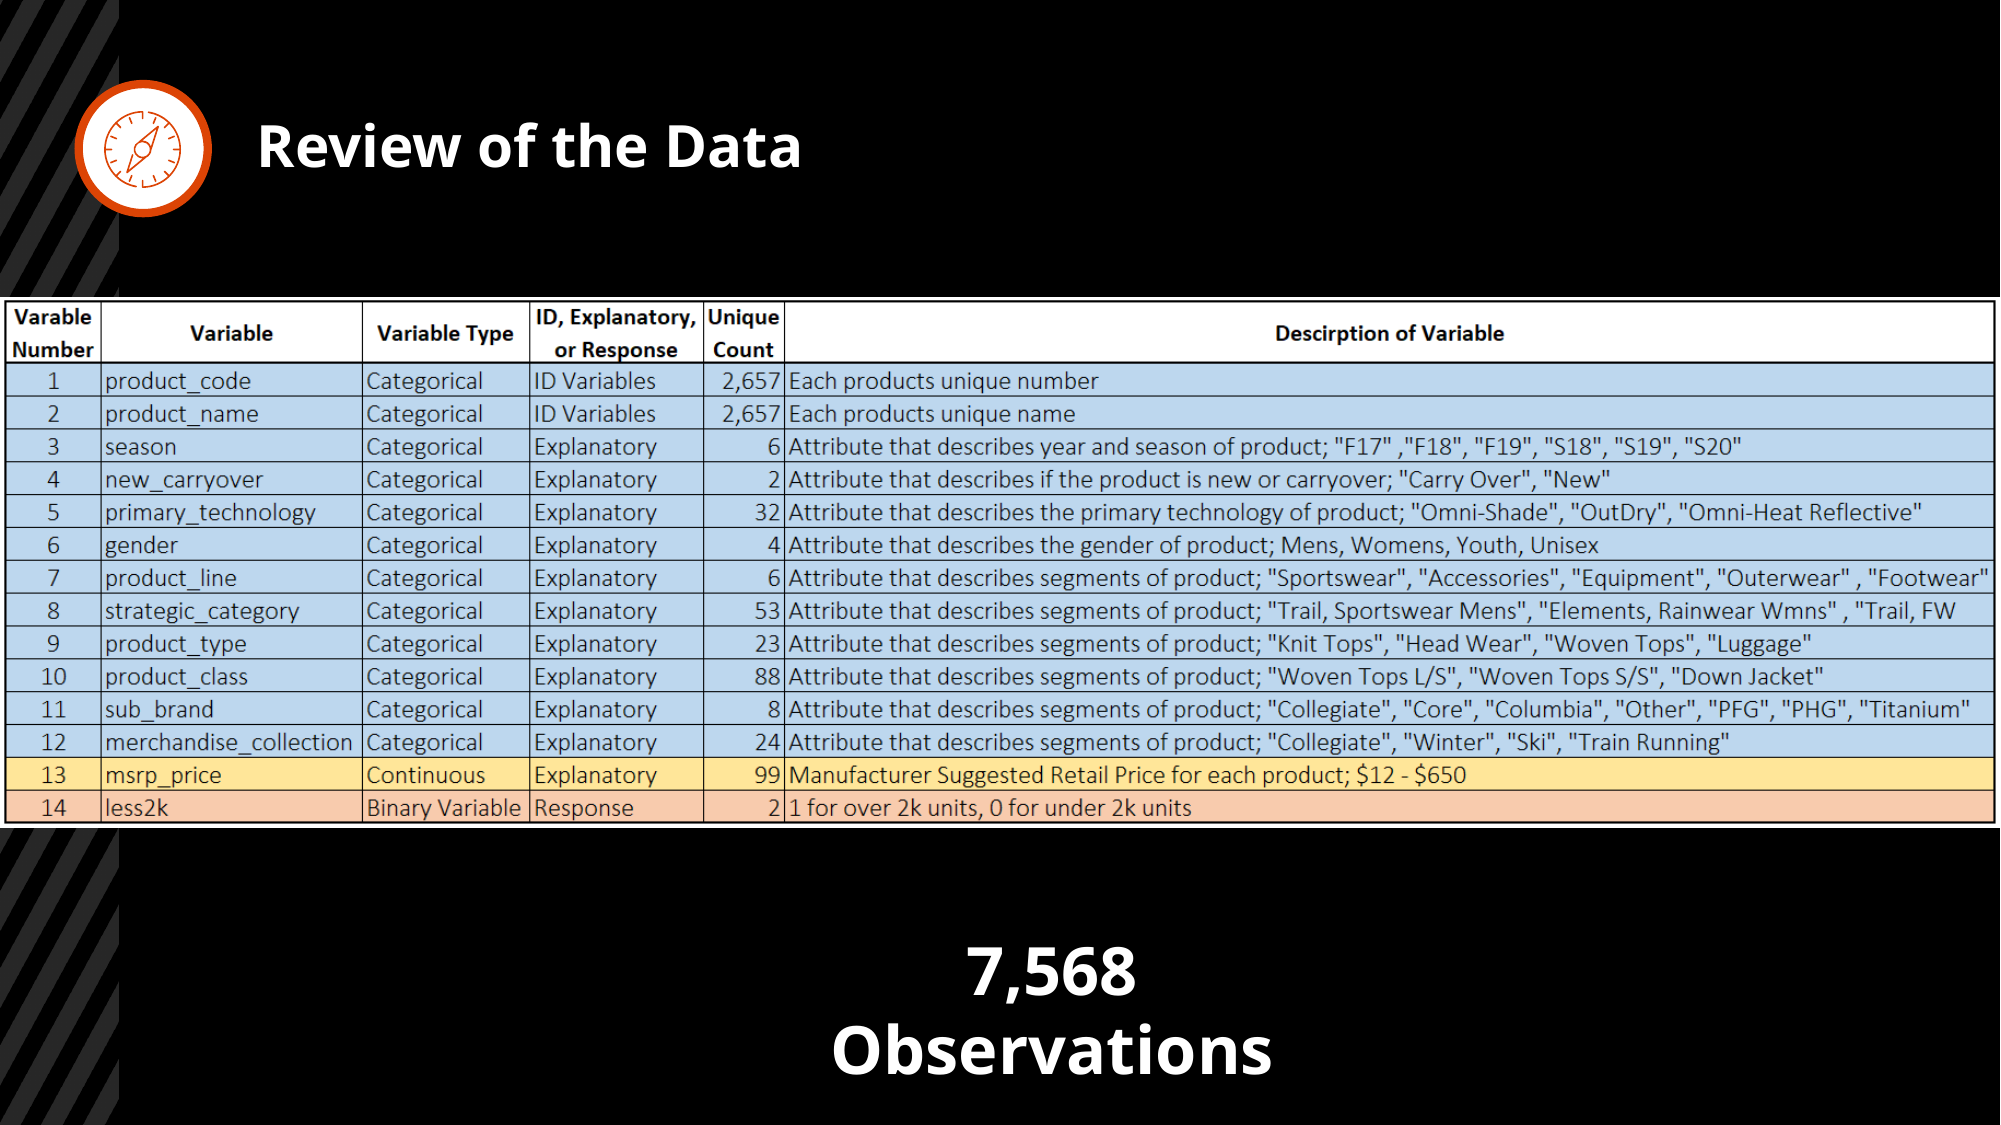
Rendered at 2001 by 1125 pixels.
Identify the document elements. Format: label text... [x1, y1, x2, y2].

title Review of the Data [241, 108, 1863, 190]
picture [0, 0, 2000, 1125]
picture [101, 107, 184, 191]
text_box 7,568 Observations [747, 920, 1357, 1096]
